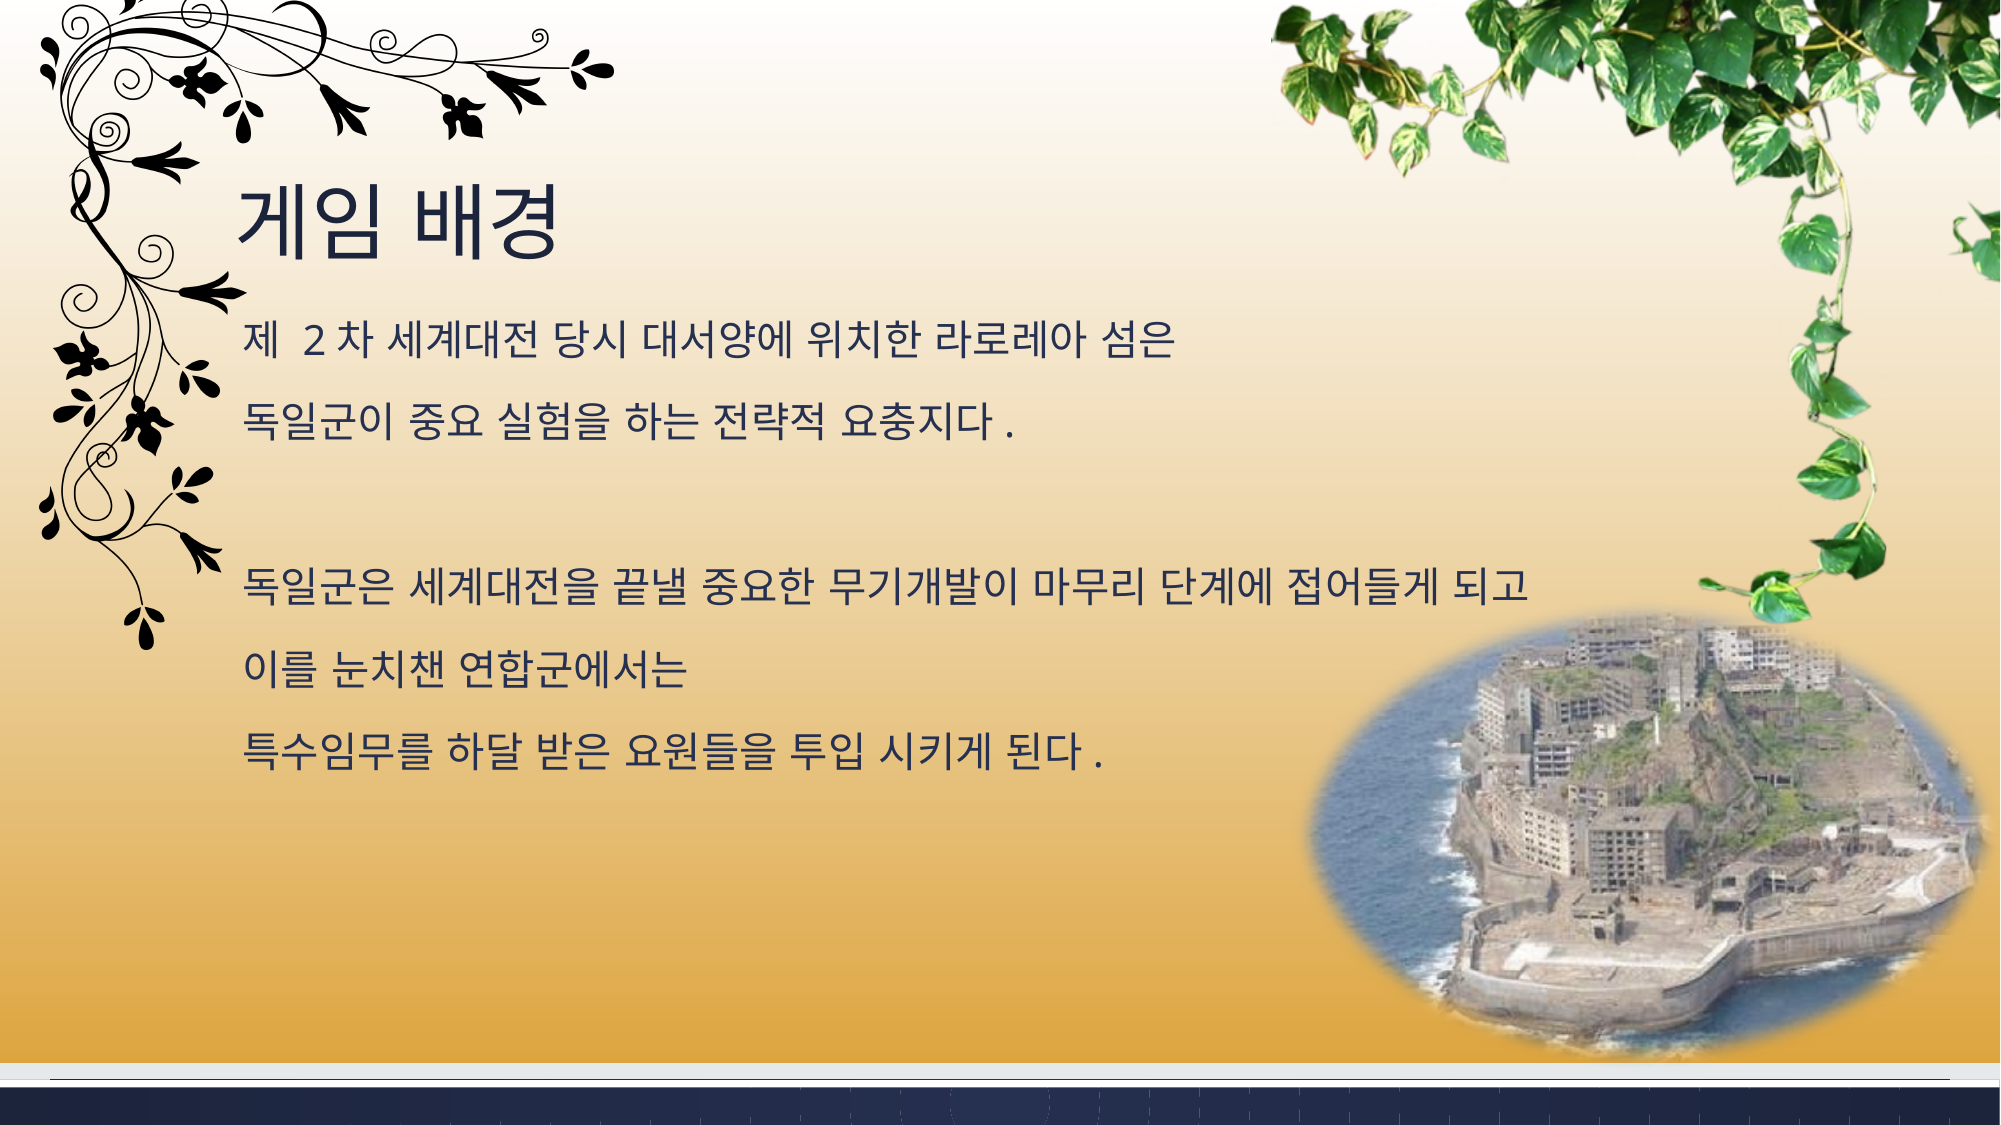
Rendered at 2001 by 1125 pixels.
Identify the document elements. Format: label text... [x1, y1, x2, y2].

title 게임 배경 [219, 76, 1780, 279]
picture [1291, 597, 2000, 1071]
list 제 2차 세계대전 당시 대서양에 위치한 라로레아 섬은 독일군이 중요 실험을 하는 전략적 요충지다. 독일군은 세계대전을 끝낼 중요한 무기개발이 마무리 단계에 접어들게 되고 이를 눈치챈 연합군에서는 특수임무를 하달 받은 요원들을 투입 시키게 된다. [219, 311, 1780, 990]
